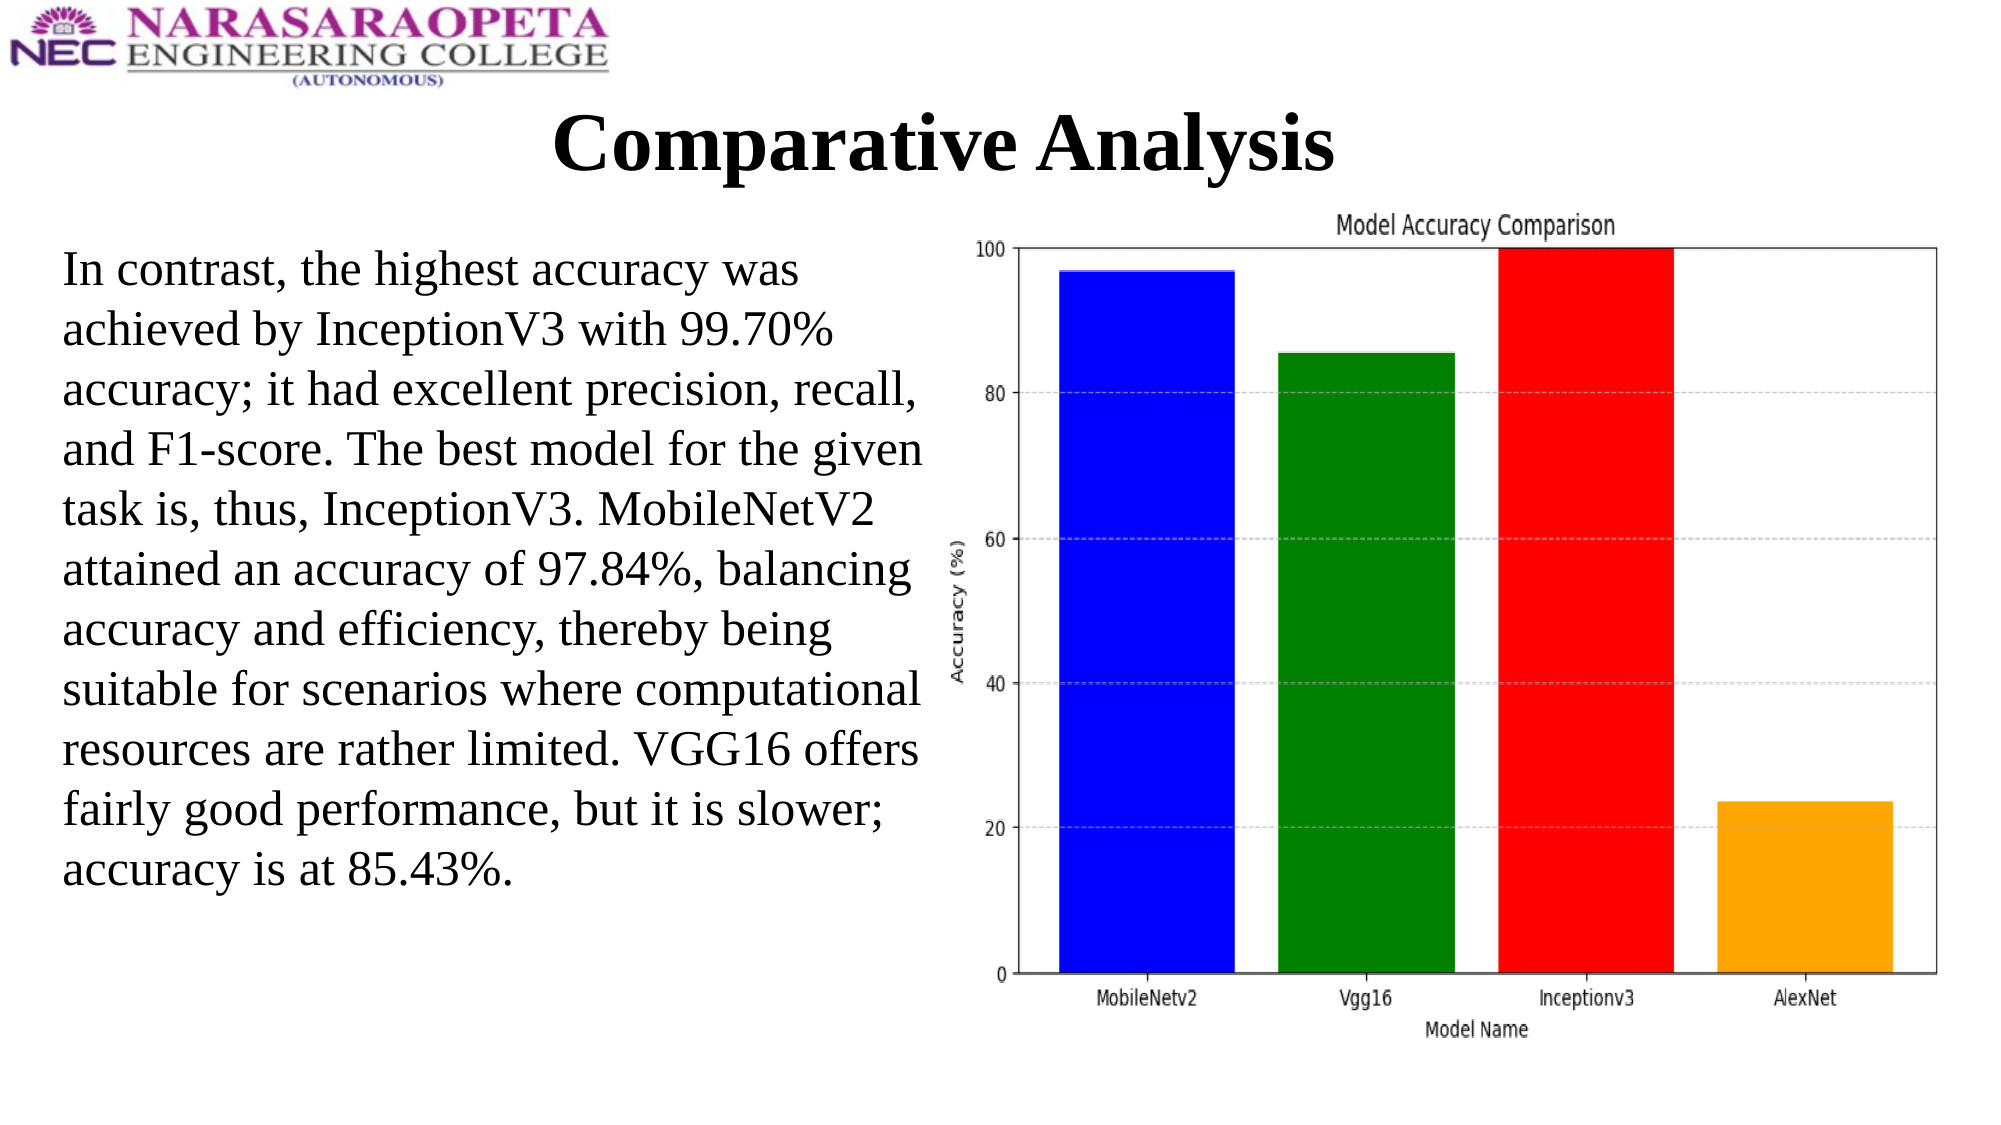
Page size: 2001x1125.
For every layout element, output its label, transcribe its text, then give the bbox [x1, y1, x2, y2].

picture [9, 6, 611, 89]
list In contrast, the highest accuracy was achieved by InceptionV3 with 99.70% accuracy; it had excellent precision, recall, and F1-score. The best model for the given task is, thus, InceptionV3. MobileNetV2 attained an accuracy of 97.84%, balancing accuracy and efficiency, thereby being suitable for scenarios where computational resources are rather limited. VGG16 offers fairly good performance, but it is slower; accuracy is at 85.43%. [62, 235, 944, 972]
title Comparative Analysis [200, 87, 1829, 189]
picture [949, 212, 1938, 1038]
